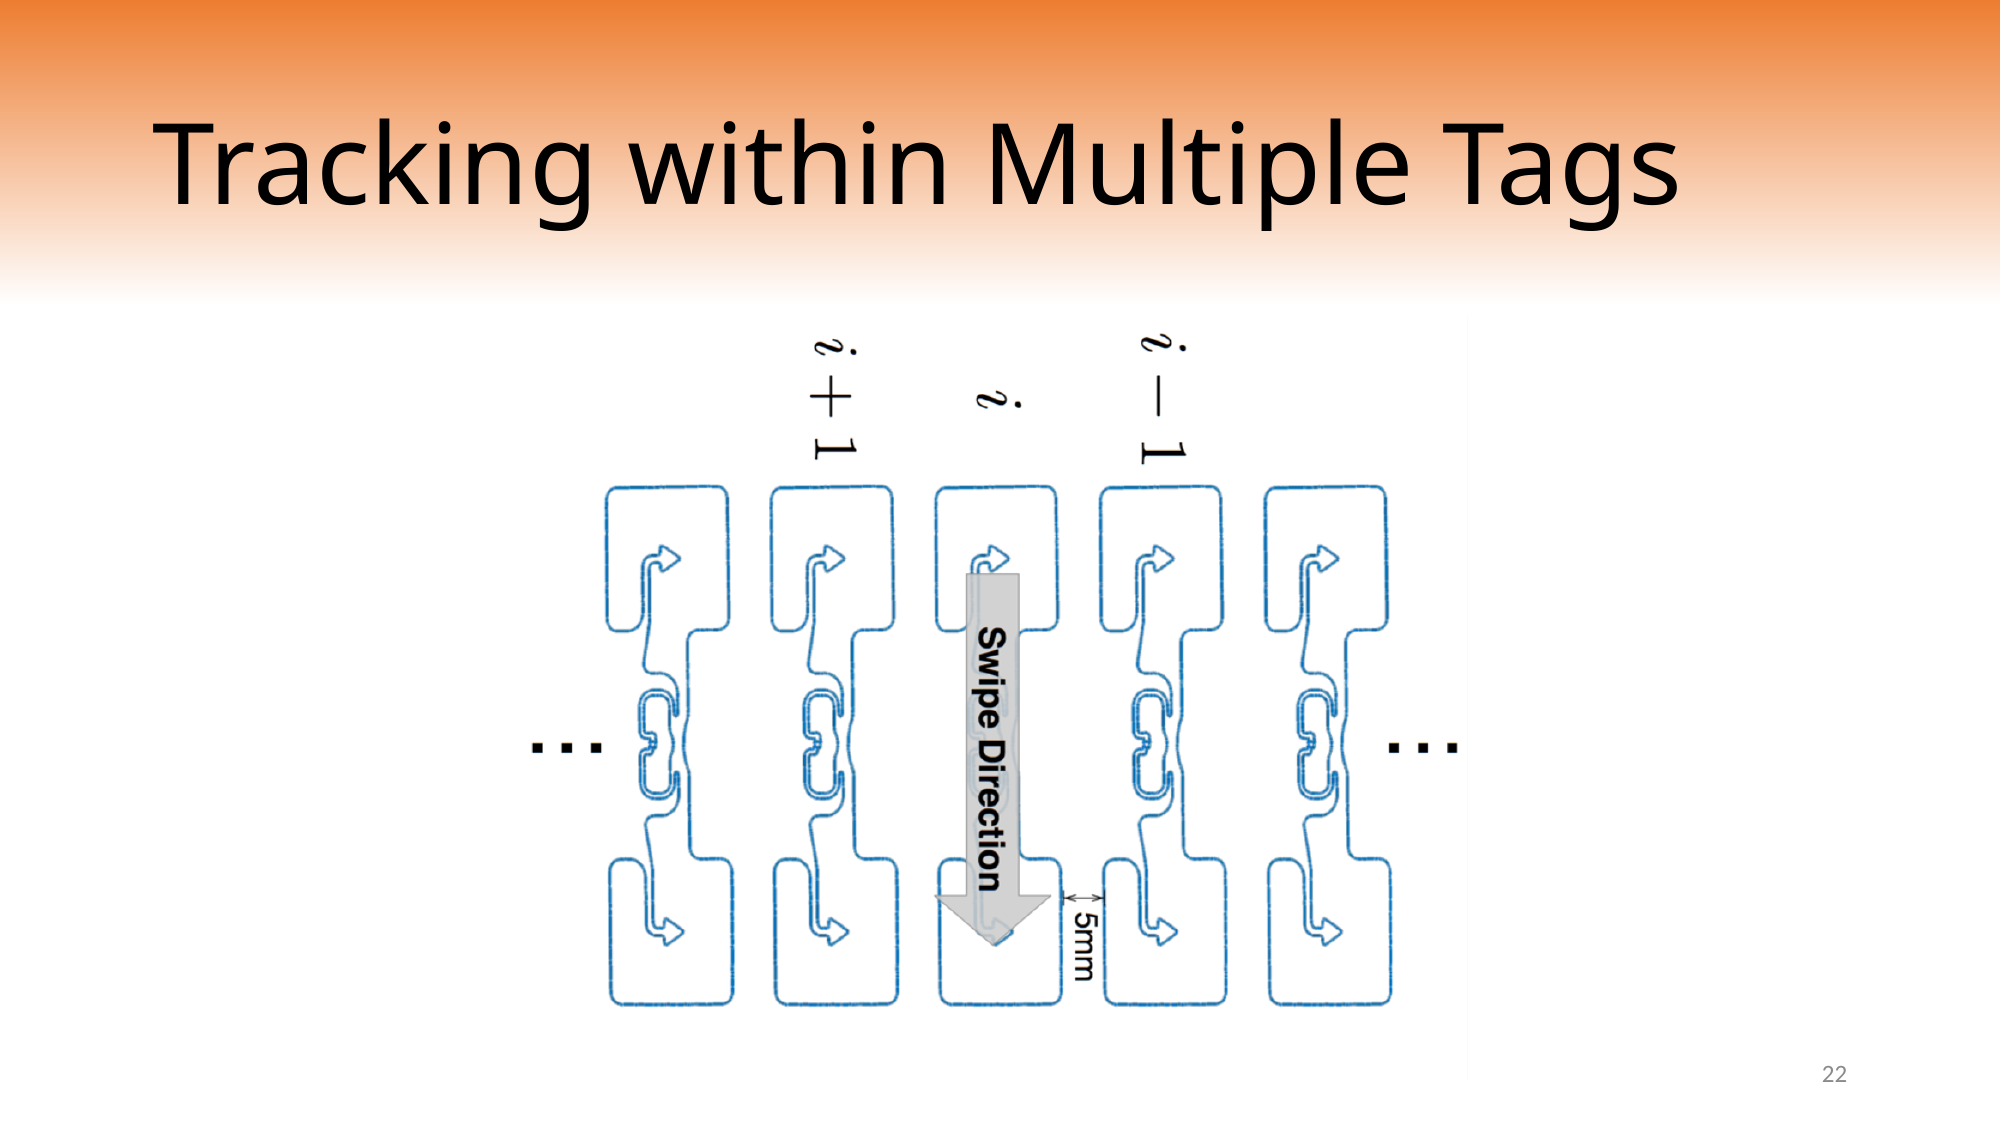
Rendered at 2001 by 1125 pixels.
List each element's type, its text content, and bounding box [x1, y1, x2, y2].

title Tracking within Multiple Tags [137, 59, 1863, 278]
slide_number 22 [1412, 1042, 1863, 1103]
picture [1369, 316, 1468, 1081]
picture [508, 316, 604, 1081]
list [604, 217, 1369, 1125]
